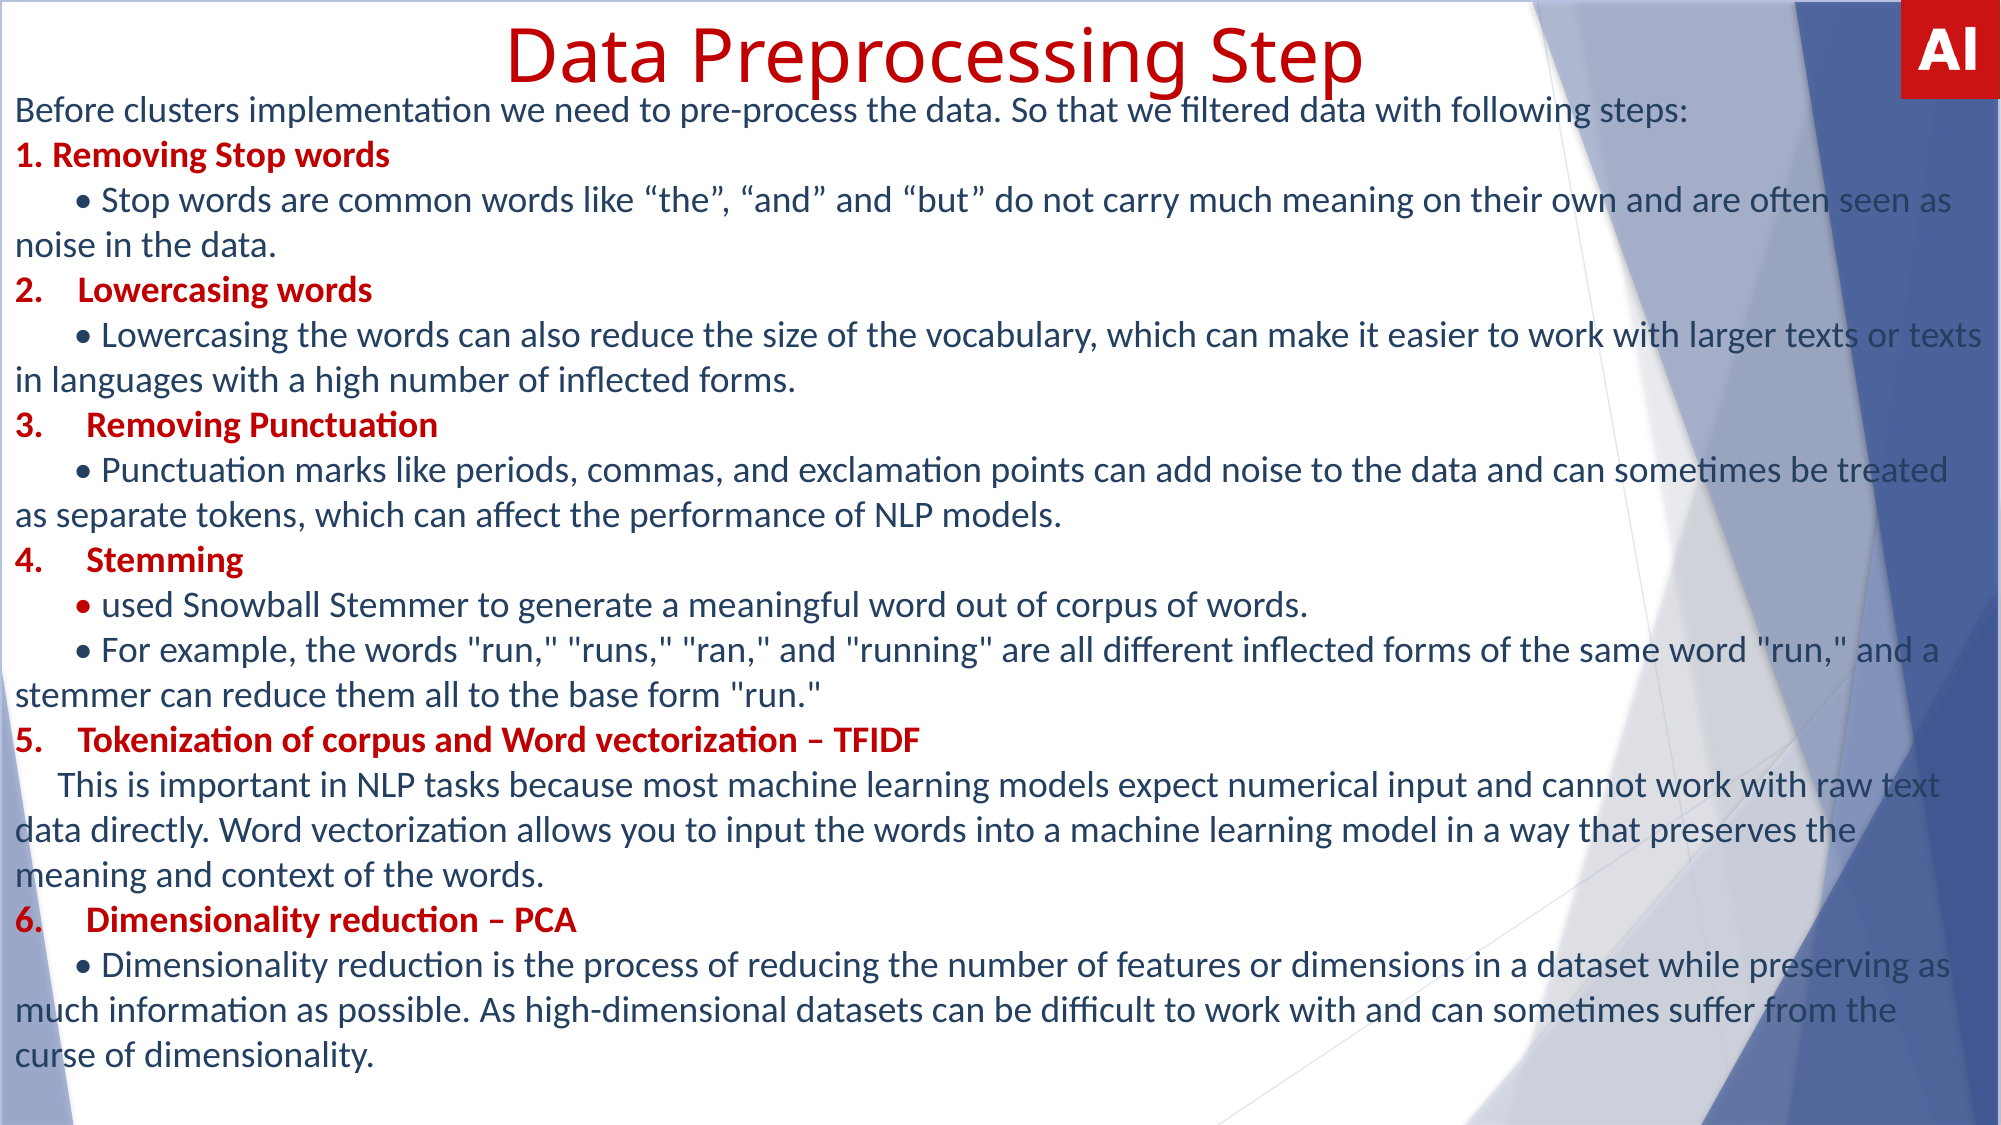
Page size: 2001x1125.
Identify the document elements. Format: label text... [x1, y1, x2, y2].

picture [1900, 0, 2000, 100]
text_box Data Preprocessing Step [489, 0, 1382, 105]
text_box Before clusters implementation we need to pre-process the data. So that we filtered data with following steps: 1. Removing Stop words • Stop words are common words like “the”, “and” and “but” do not carry much meaning on their own and are often seen as noise in the data. 2. Lowercasing words • Lowercasing the words can also reduce the size of the vocabulary, which can make it easier to work with larger texts or texts in languages with a high number of inflected forms. 3. Removing Punctuation • Punctuation marks like periods, commas, and exclamation points can add noise to the data and can sometimes be treated as separate tokens, which can affect the performance of NLP models. 4. Stemming • used Snowball Stemmer to generate a meaningful word out of corpus of words. • For example, the words "run," "runs," "ran," and "running" are all different inflected forms of the same word "run," and a stemmer can reduce them all to the base form "run." 5. Tokenization of corpus and Word vectorization – TFIDF This is important in NLP tasks because most machine learning models expect numerical input and cannot work with raw text data directly. Word vectorization allows you to input the words into a machine learning model in a way that preserves the meaning and context of the words. 6. Dimensionality reduction – PCA • Dimensionality reduction is the process of reducing the number of features or dimensions in a dataset while preserving as much information as possible. As high-dimensional datasets can be difficult to work with and can sometimes suffer from the curse of dimensionality. [0, 0, 2000, 1125]
